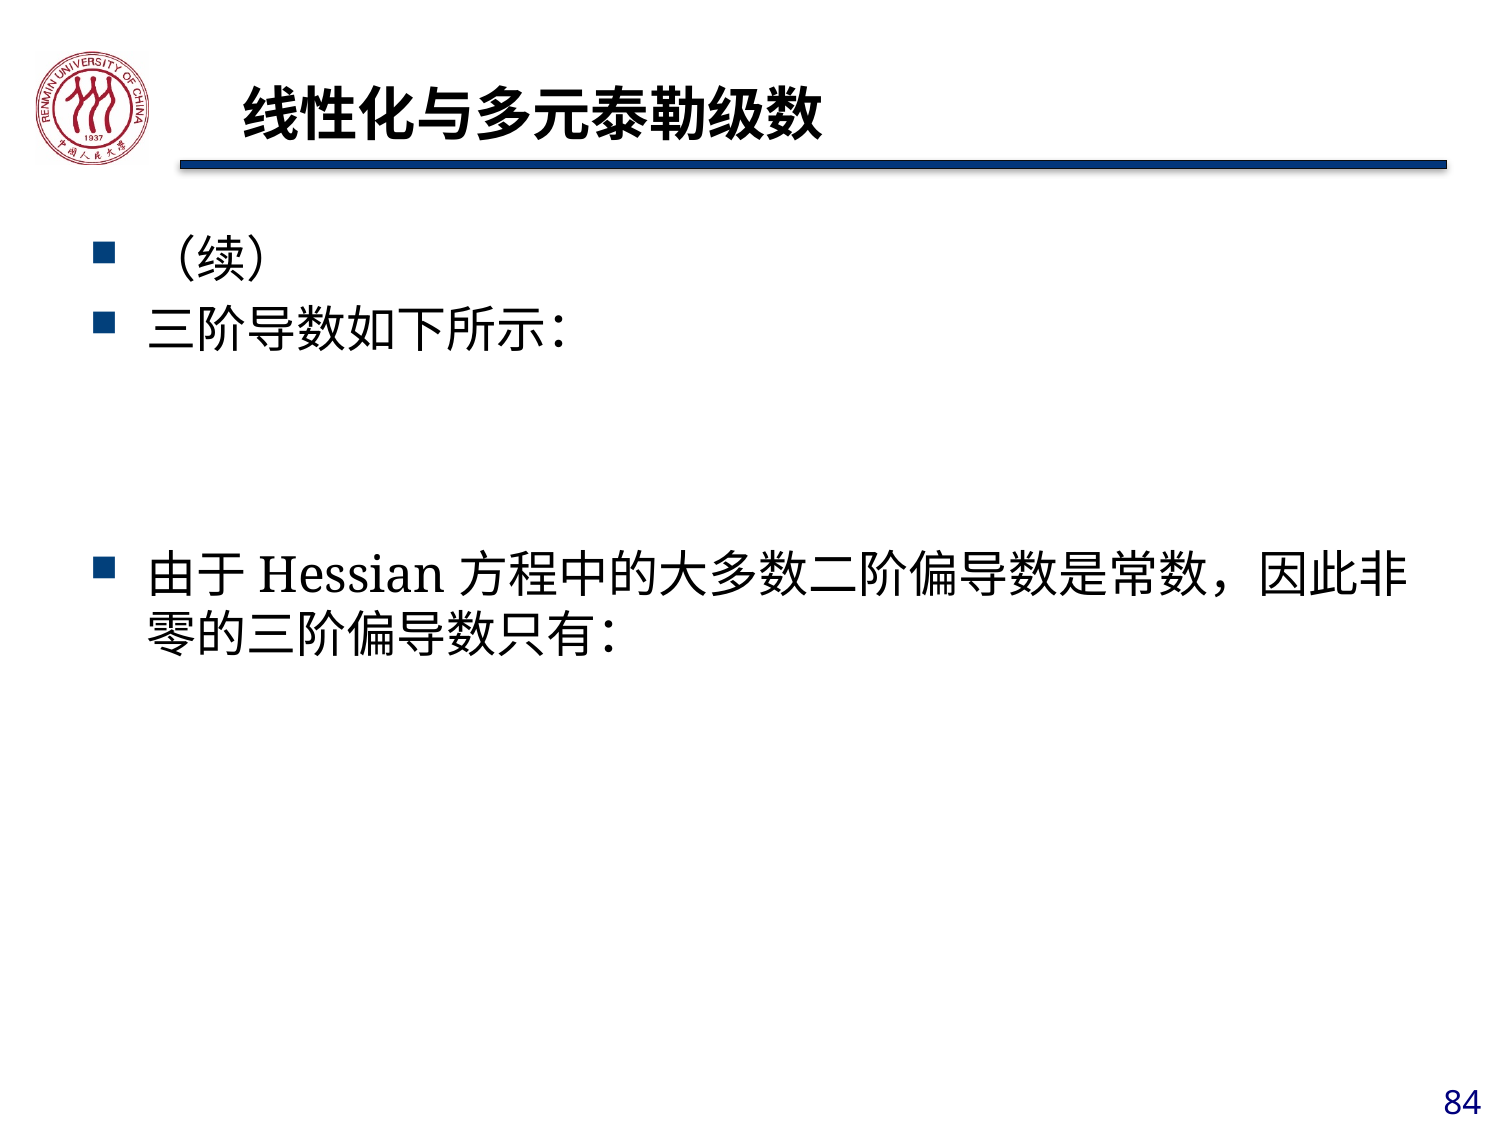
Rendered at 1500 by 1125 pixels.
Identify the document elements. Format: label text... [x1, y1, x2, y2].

picture [35, 51, 149, 165]
title 线性化与多元泰勒级数 [198, 18, 1407, 205]
